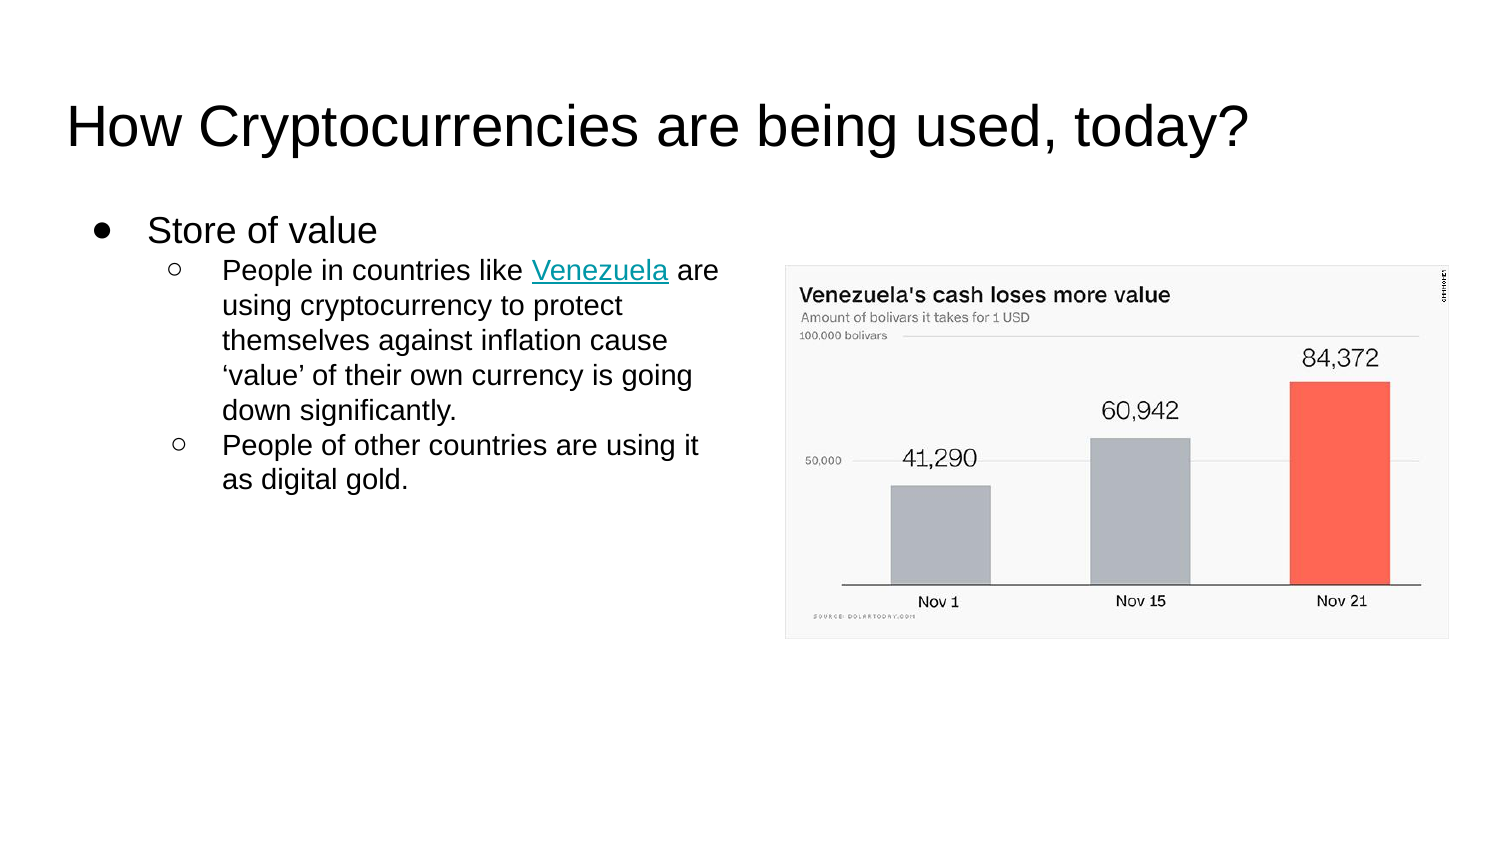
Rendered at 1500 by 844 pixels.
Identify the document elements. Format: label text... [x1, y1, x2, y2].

picture [785, 265, 1450, 640]
text_box Store of value People in countries like Venezuela are using cryptocurrency to protect themselves against inflation cause ‘value’ of their own currency is going down significantly. People of other countries are using it as digital gold. [57, 191, 752, 810]
title How Cryptocurrencies are being used, today? [51, 72, 1449, 167]
